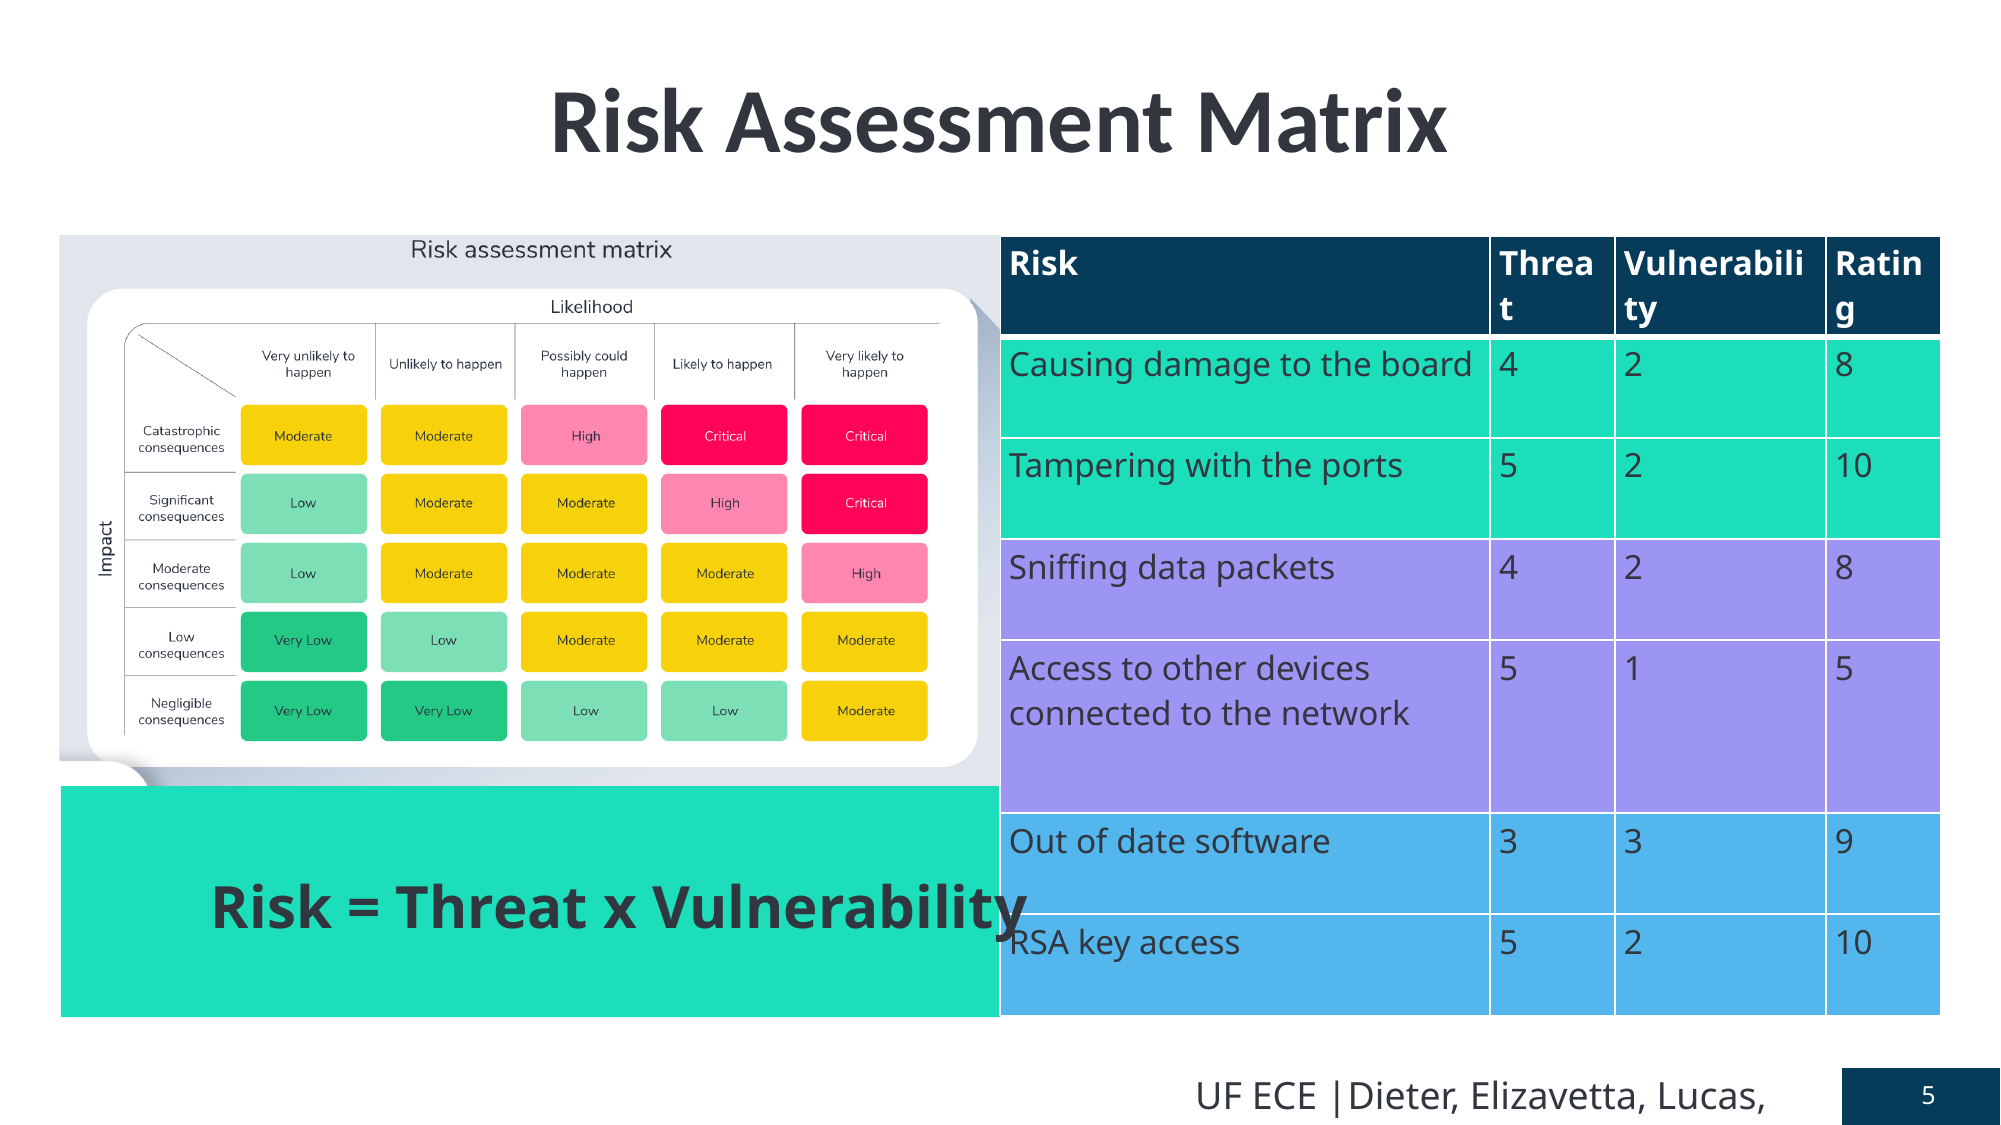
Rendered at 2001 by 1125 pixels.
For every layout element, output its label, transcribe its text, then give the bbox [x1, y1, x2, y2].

table_cell 3 [1616, 814, 1825, 913]
table_cell 8 [1827, 540, 1940, 639]
table_cell 2 [1616, 540, 1825, 639]
table_cell 9 [1827, 814, 1940, 913]
table_cell 2 [1616, 915, 1825, 1015]
table_cell 8 [1827, 340, 1940, 437]
table_cell 2 [1616, 340, 1825, 437]
text_box Risk = Threat x Vulnerability [196, 871, 1196, 949]
slide_number 5 [1889, 1079, 1951, 1114]
table_cell 3 [1491, 814, 1614, 913]
table_cell Out of date software [1001, 814, 1489, 913]
picture [59, 235, 1000, 786]
table_cell Sniffing data packets [1001, 540, 1489, 639]
table_cell RSA key access [1001, 915, 1489, 1015]
table_header Risk [1001, 237, 1489, 334]
table_cell Tampering with the ports [1001, 439, 1489, 538]
table_header Rating [1827, 237, 1940, 334]
table_cell 10 [1827, 439, 1940, 538]
table_cell 2 [1616, 439, 1825, 538]
table_cell 5 [1491, 915, 1614, 1015]
table_header Threat [1491, 237, 1614, 334]
table_cell 5 [1491, 439, 1614, 538]
table_cell 4 [1491, 340, 1614, 437]
table_cell Causing damage to the board [1001, 340, 1489, 437]
table_cell Access to other devices connected to the network [1001, 641, 1489, 812]
table_cell 5 [1491, 641, 1614, 812]
table_cell 1 [1616, 641, 1825, 812]
table_cell 10 [1827, 915, 1940, 1015]
title Risk Assessment Matrix [204, 42, 1796, 203]
table_cell 5 [1827, 641, 1940, 812]
table_header Vulnerability [1616, 237, 1825, 334]
table_cell 4 [1491, 540, 1614, 639]
